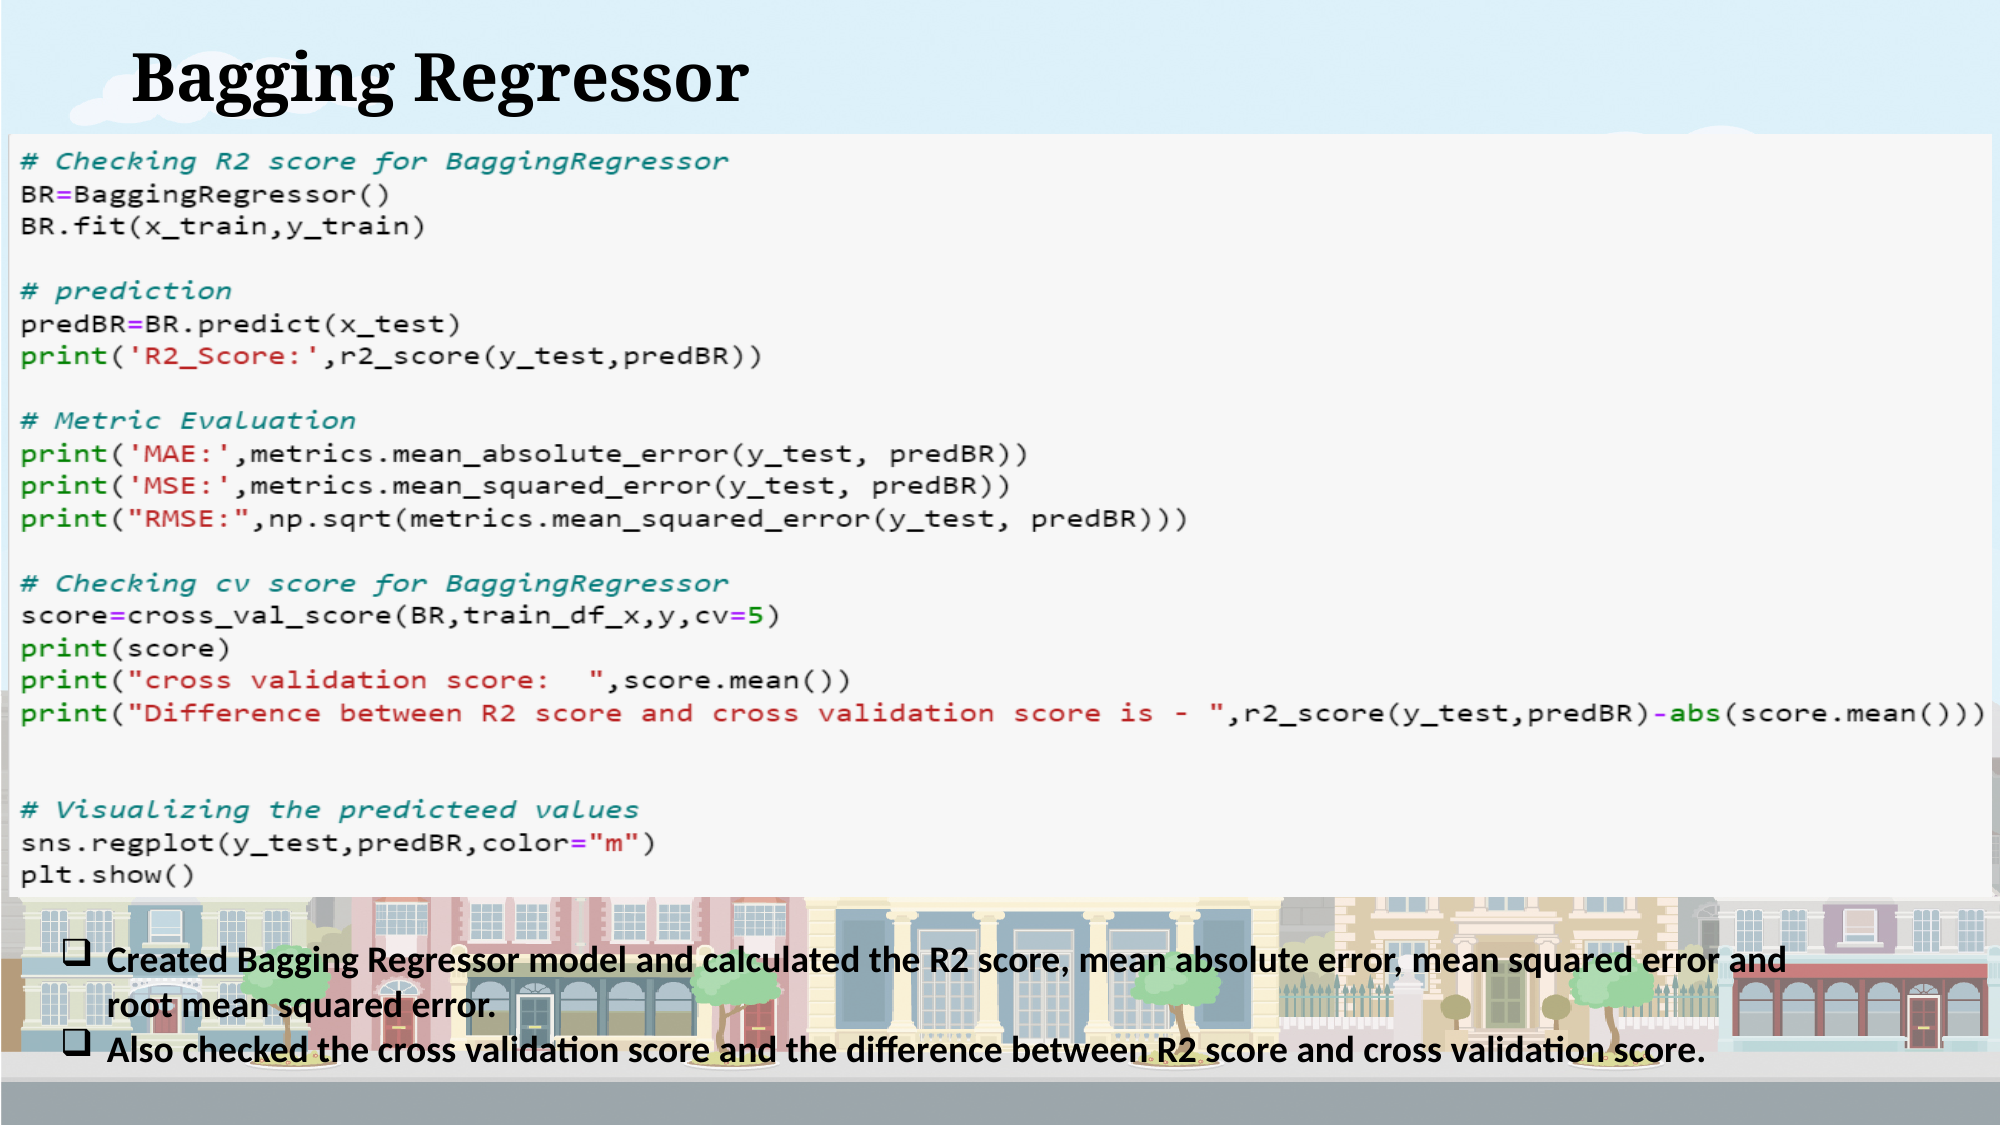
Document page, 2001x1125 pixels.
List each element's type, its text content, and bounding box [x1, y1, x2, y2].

picture [8, 134, 1992, 897]
text_box Bagging Regressor [116, 27, 1899, 122]
text_box Created Bagging Regressor model and calculated the R2 score, mean absolute error, mean squared error and root mean squared error. Also checked the cross validation score and the difference between R2 score and cross validation score. [45, 928, 1875, 1123]
